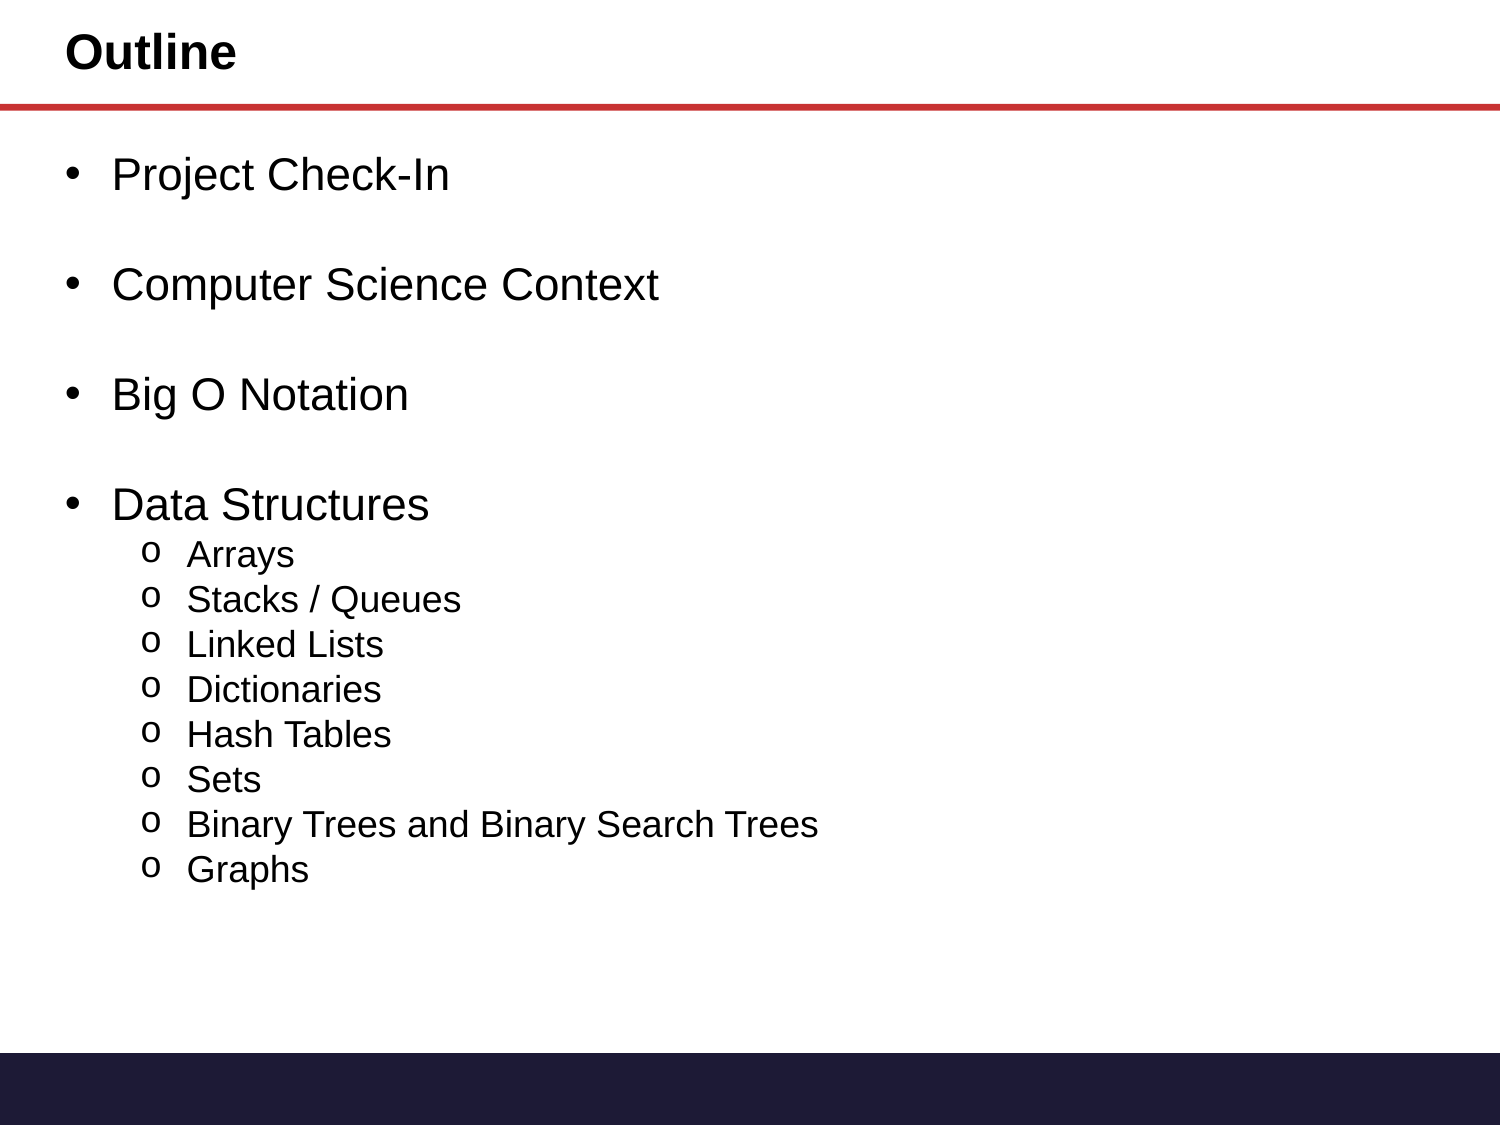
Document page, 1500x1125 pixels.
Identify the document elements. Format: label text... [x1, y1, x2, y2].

text_box Project Check-In Computer Science Context Big O Notation Data Structures Arrays Stacks / Queues Linked Lists Dictionaries Hash Tables Sets Binary Trees and Binary Search Trees Graphs [50, 137, 1475, 898]
text_box Outline [49, 0, 1425, 108]
